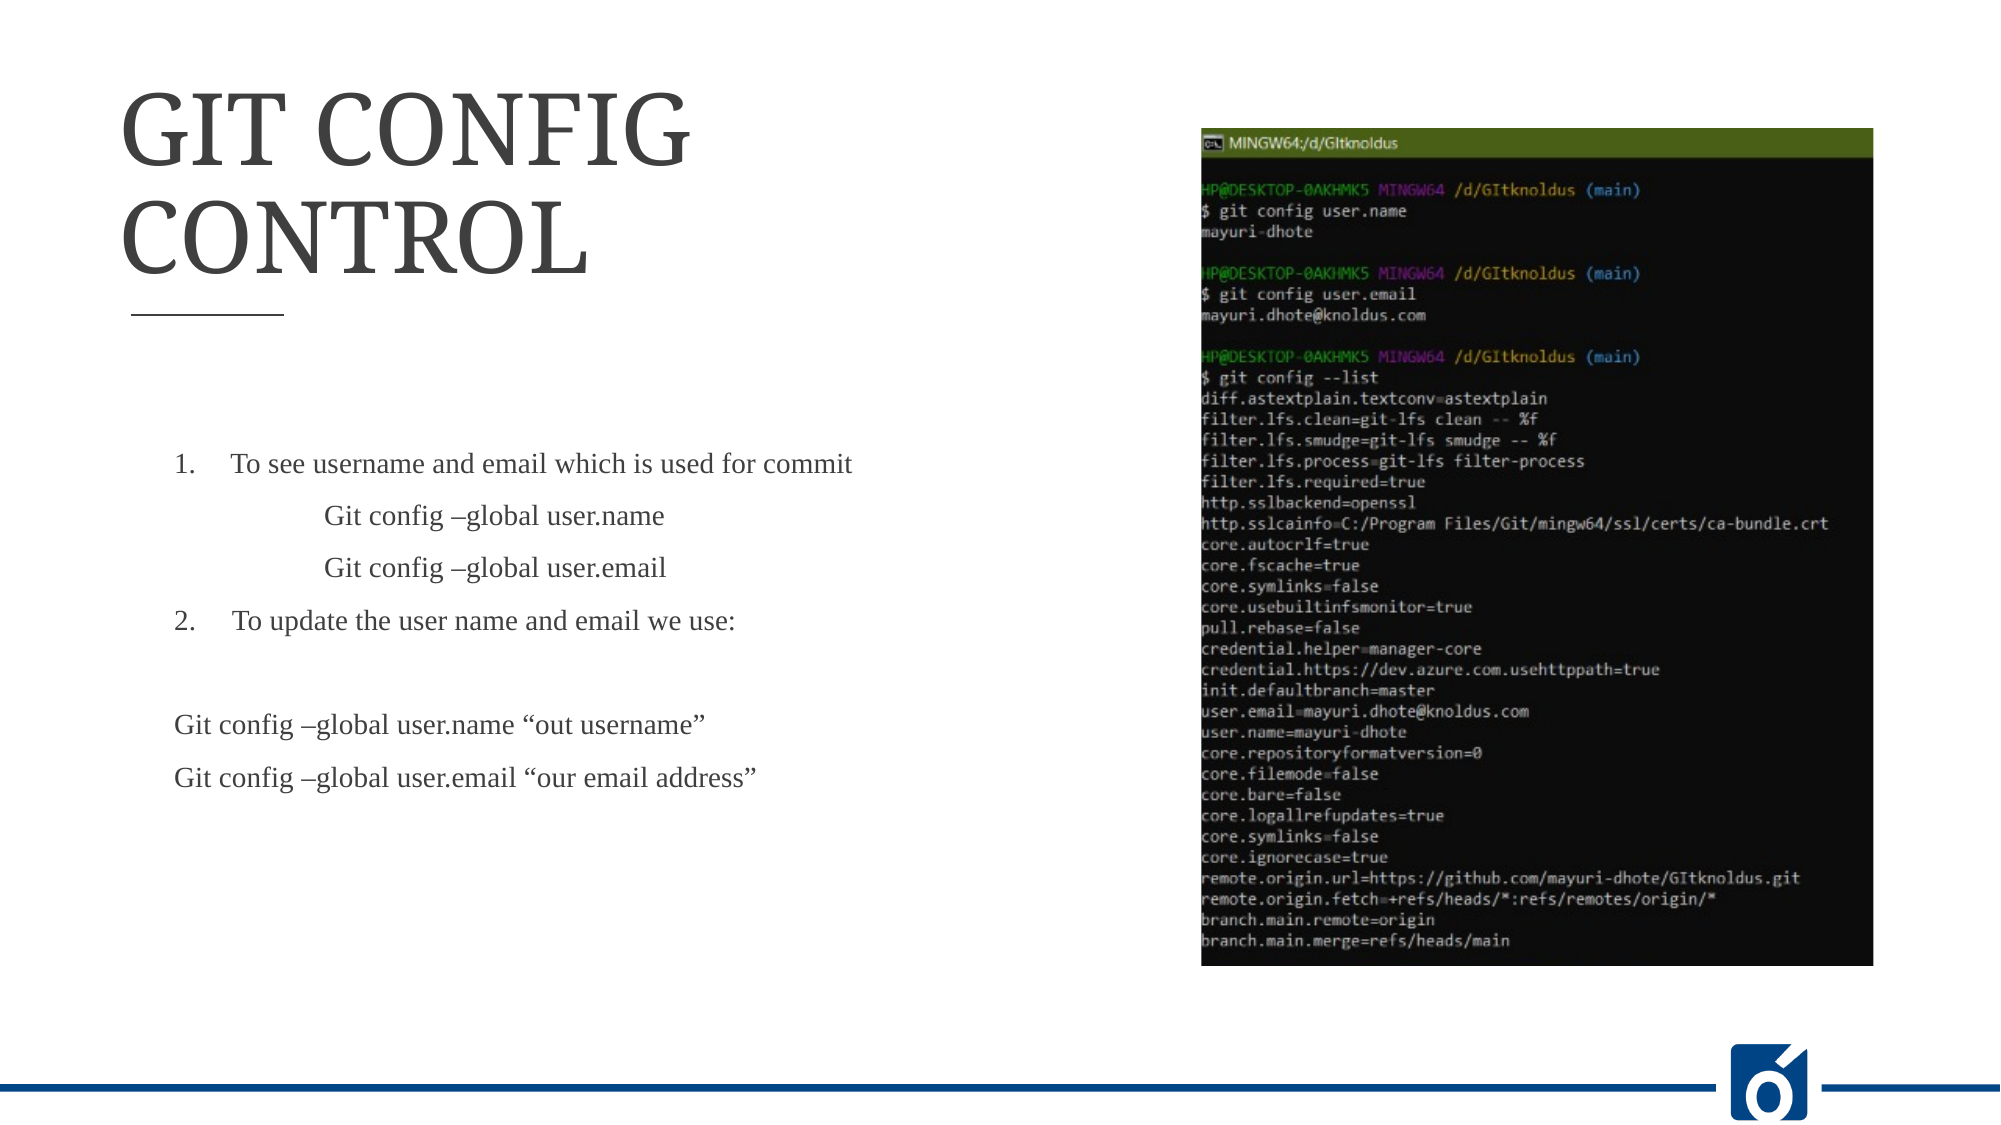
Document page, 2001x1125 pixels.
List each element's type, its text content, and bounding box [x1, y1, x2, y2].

list To see username and email which is used for commit Git config –global user.name Git config –global user.email 2. To update the user name and email we use: Git config –global user.name “out username” Git config –global user.email “our email address” [121, 440, 1196, 942]
picture [1730, 1043, 1808, 1121]
title GIT CONFIG CONTROL [103, 112, 1139, 263]
picture [1201, 128, 1874, 967]
